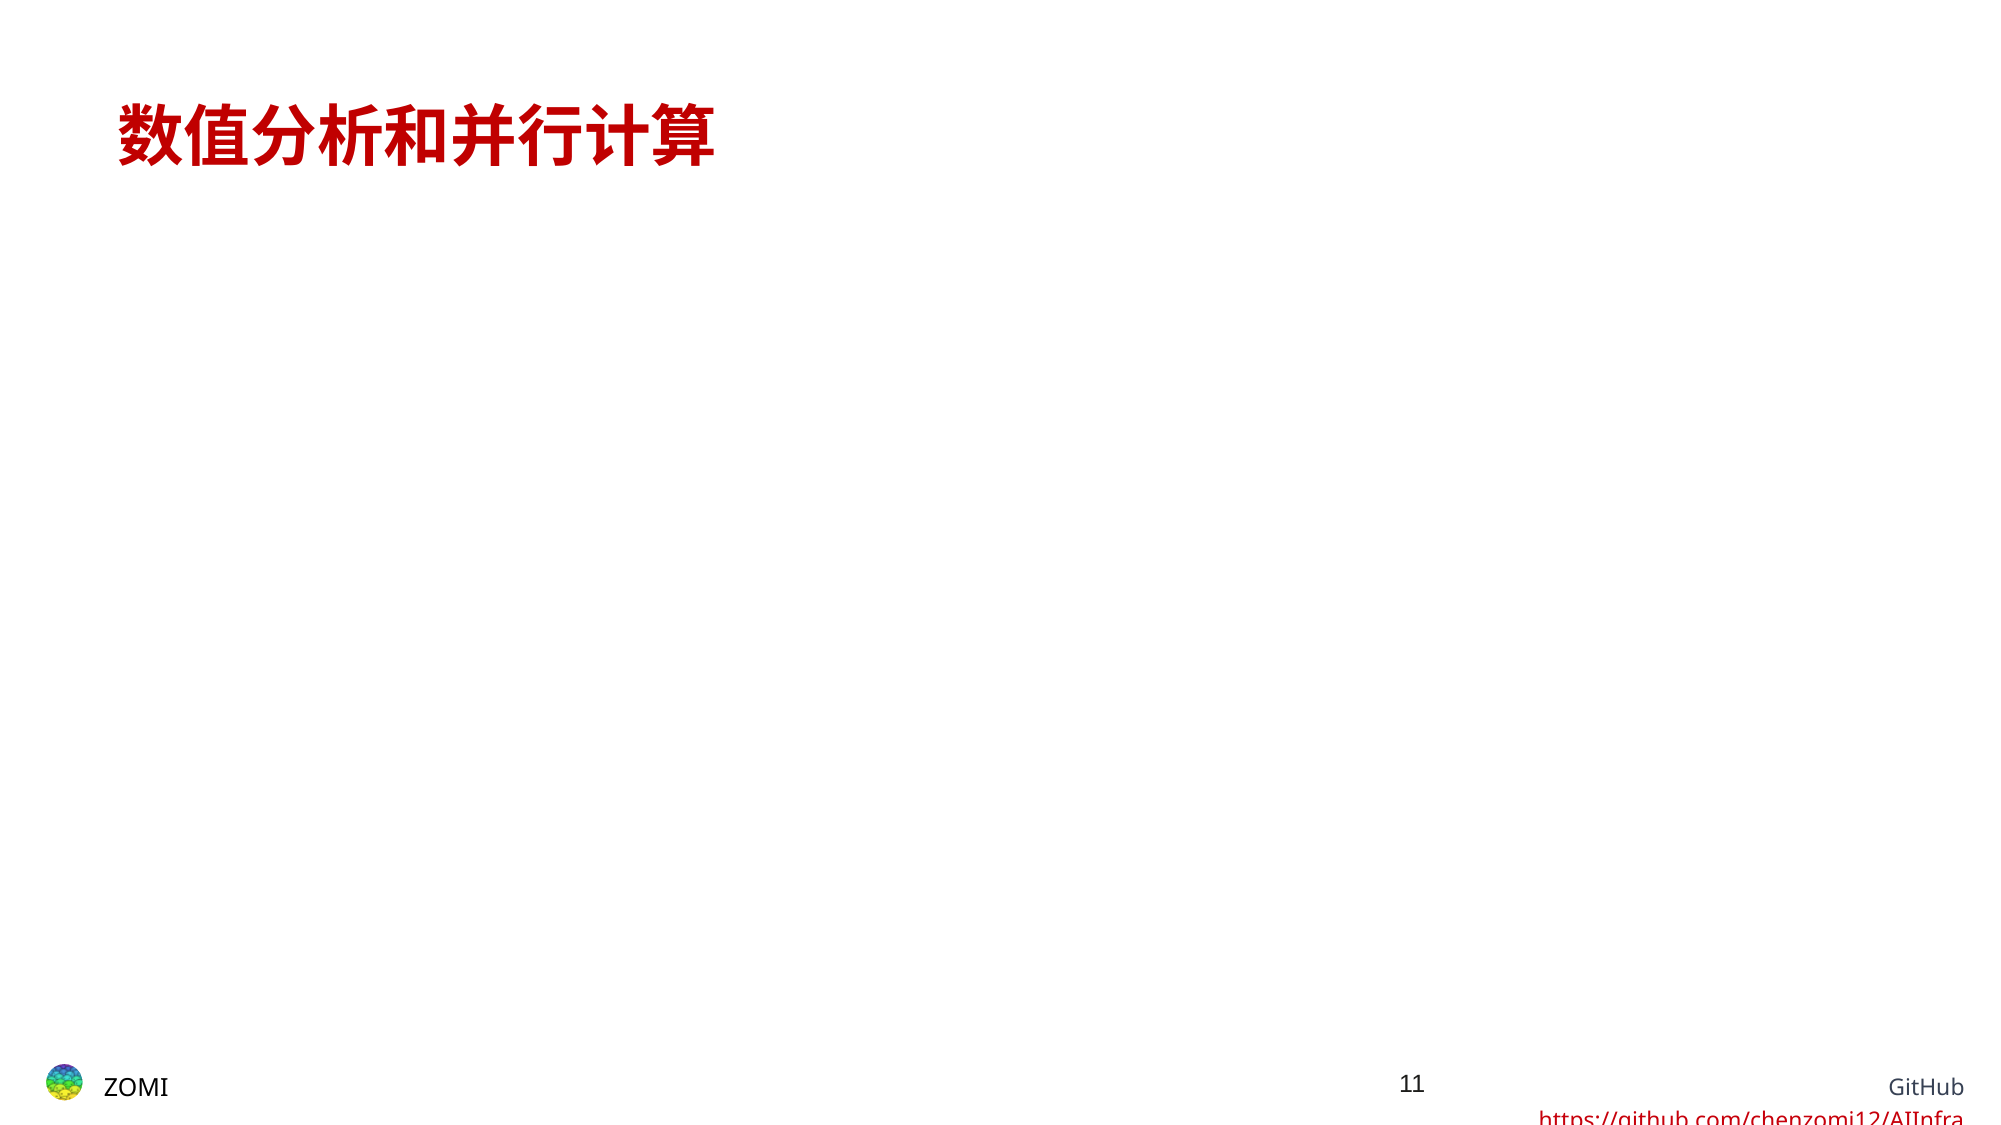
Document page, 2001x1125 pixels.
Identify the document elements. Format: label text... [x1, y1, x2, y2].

picture [47, 1065, 82, 1100]
title 数值分析和并行计算 [102, 85, 1901, 183]
